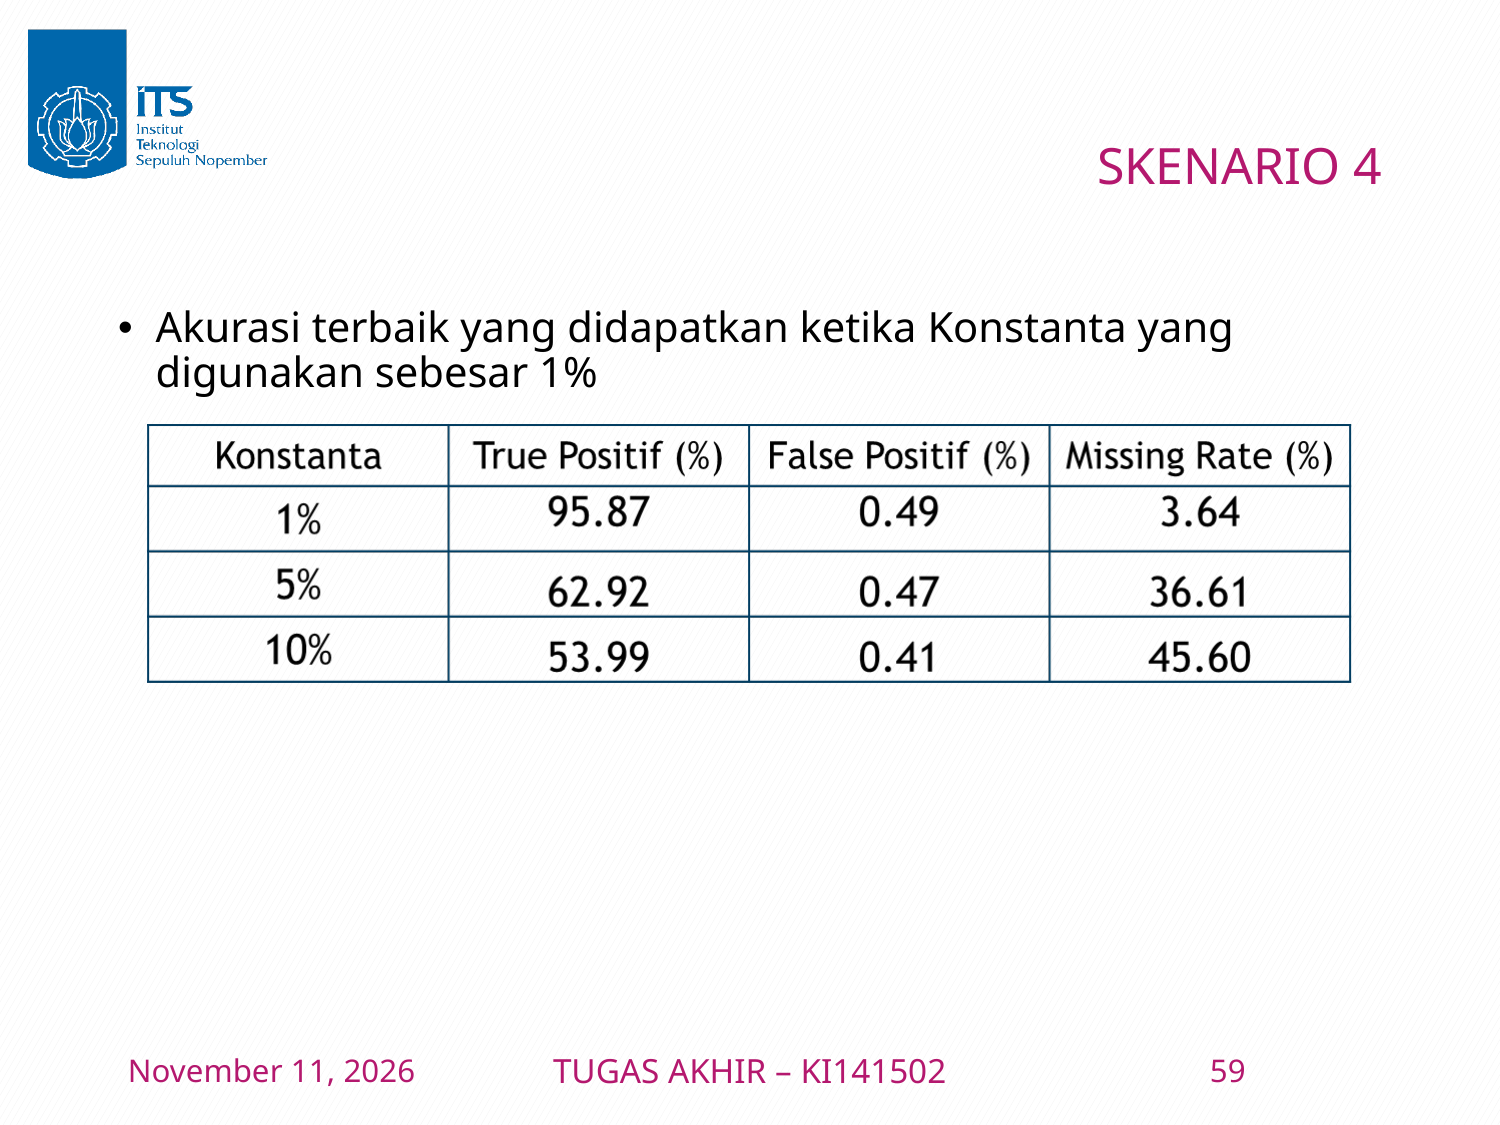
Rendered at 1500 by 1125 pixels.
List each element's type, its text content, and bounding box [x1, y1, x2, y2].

title SKENARIO 4 [103, 59, 1397, 278]
picture [19, 21, 274, 187]
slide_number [103, 1042, 441, 1103]
picture [147, 418, 1353, 706]
list Akurasi terbaik yang didapatkan ketika Konstanta yang digunakan sebesar 1% [103, 299, 1397, 1014]
footer TUGAS AKHIR – KI141502 [496, 1042, 1004, 1103]
slide_number 59 [1059, 1042, 1397, 1103]
